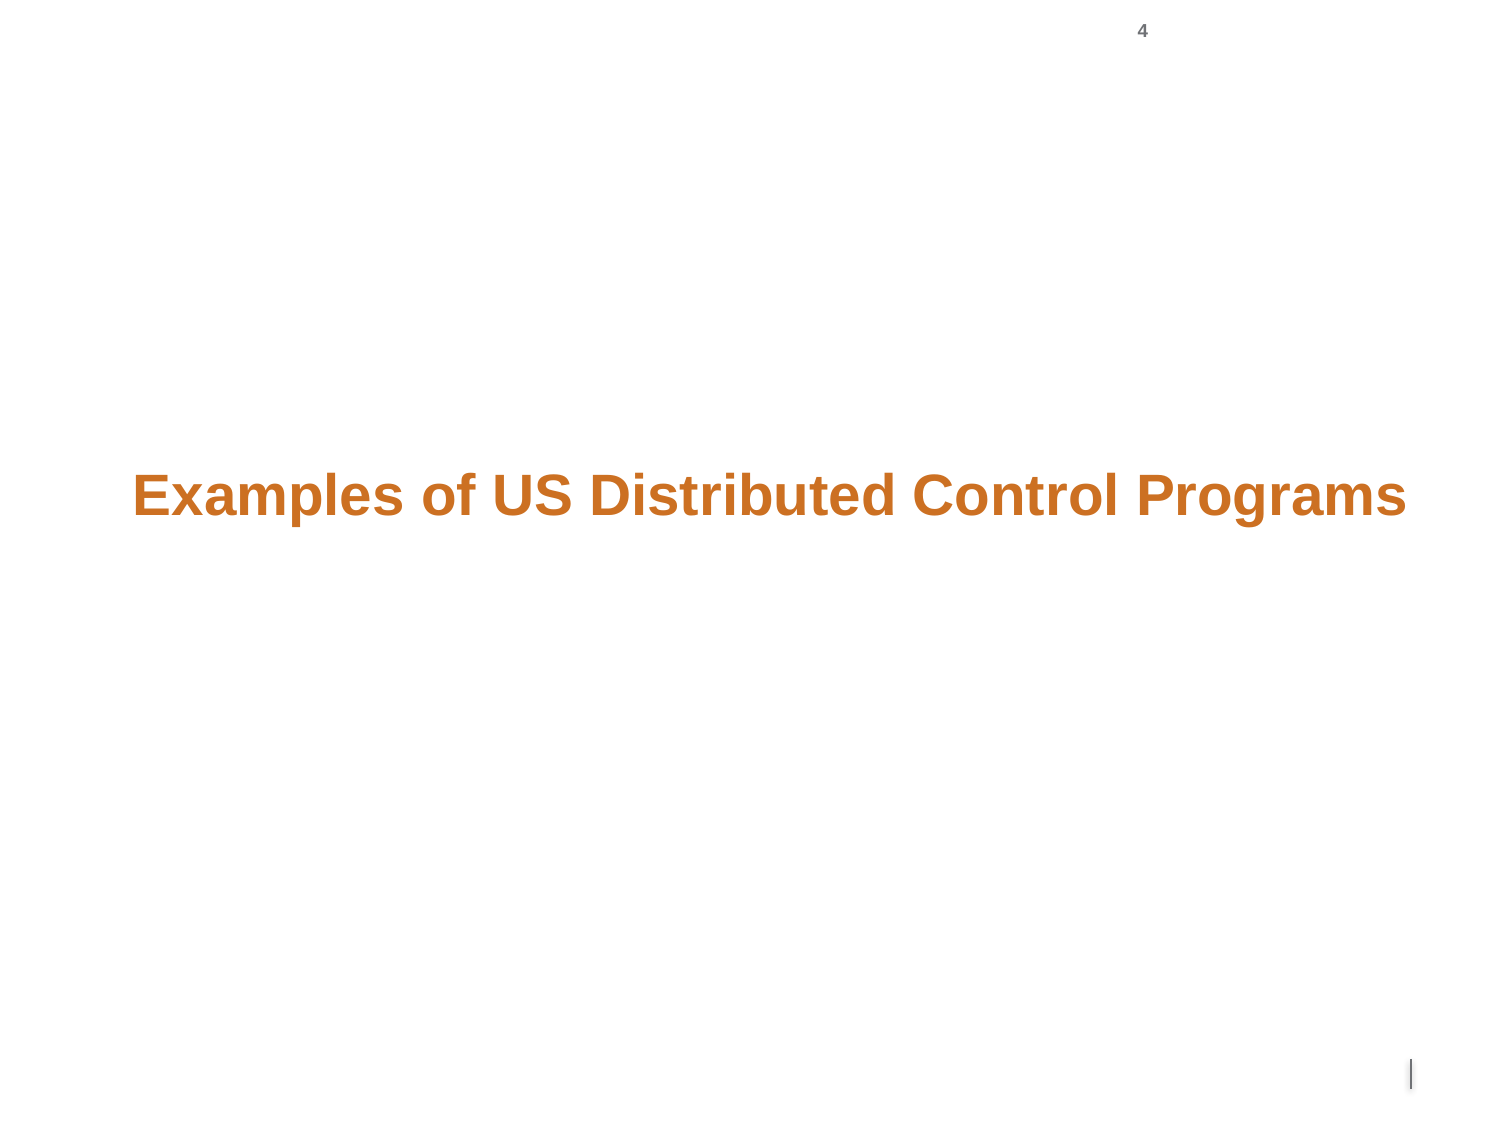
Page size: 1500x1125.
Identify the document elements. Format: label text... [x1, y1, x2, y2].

title Examples of US Distributed Control Programs [41, 411, 1500, 527]
slide_number 4 [1137, 0, 1500, 60]
